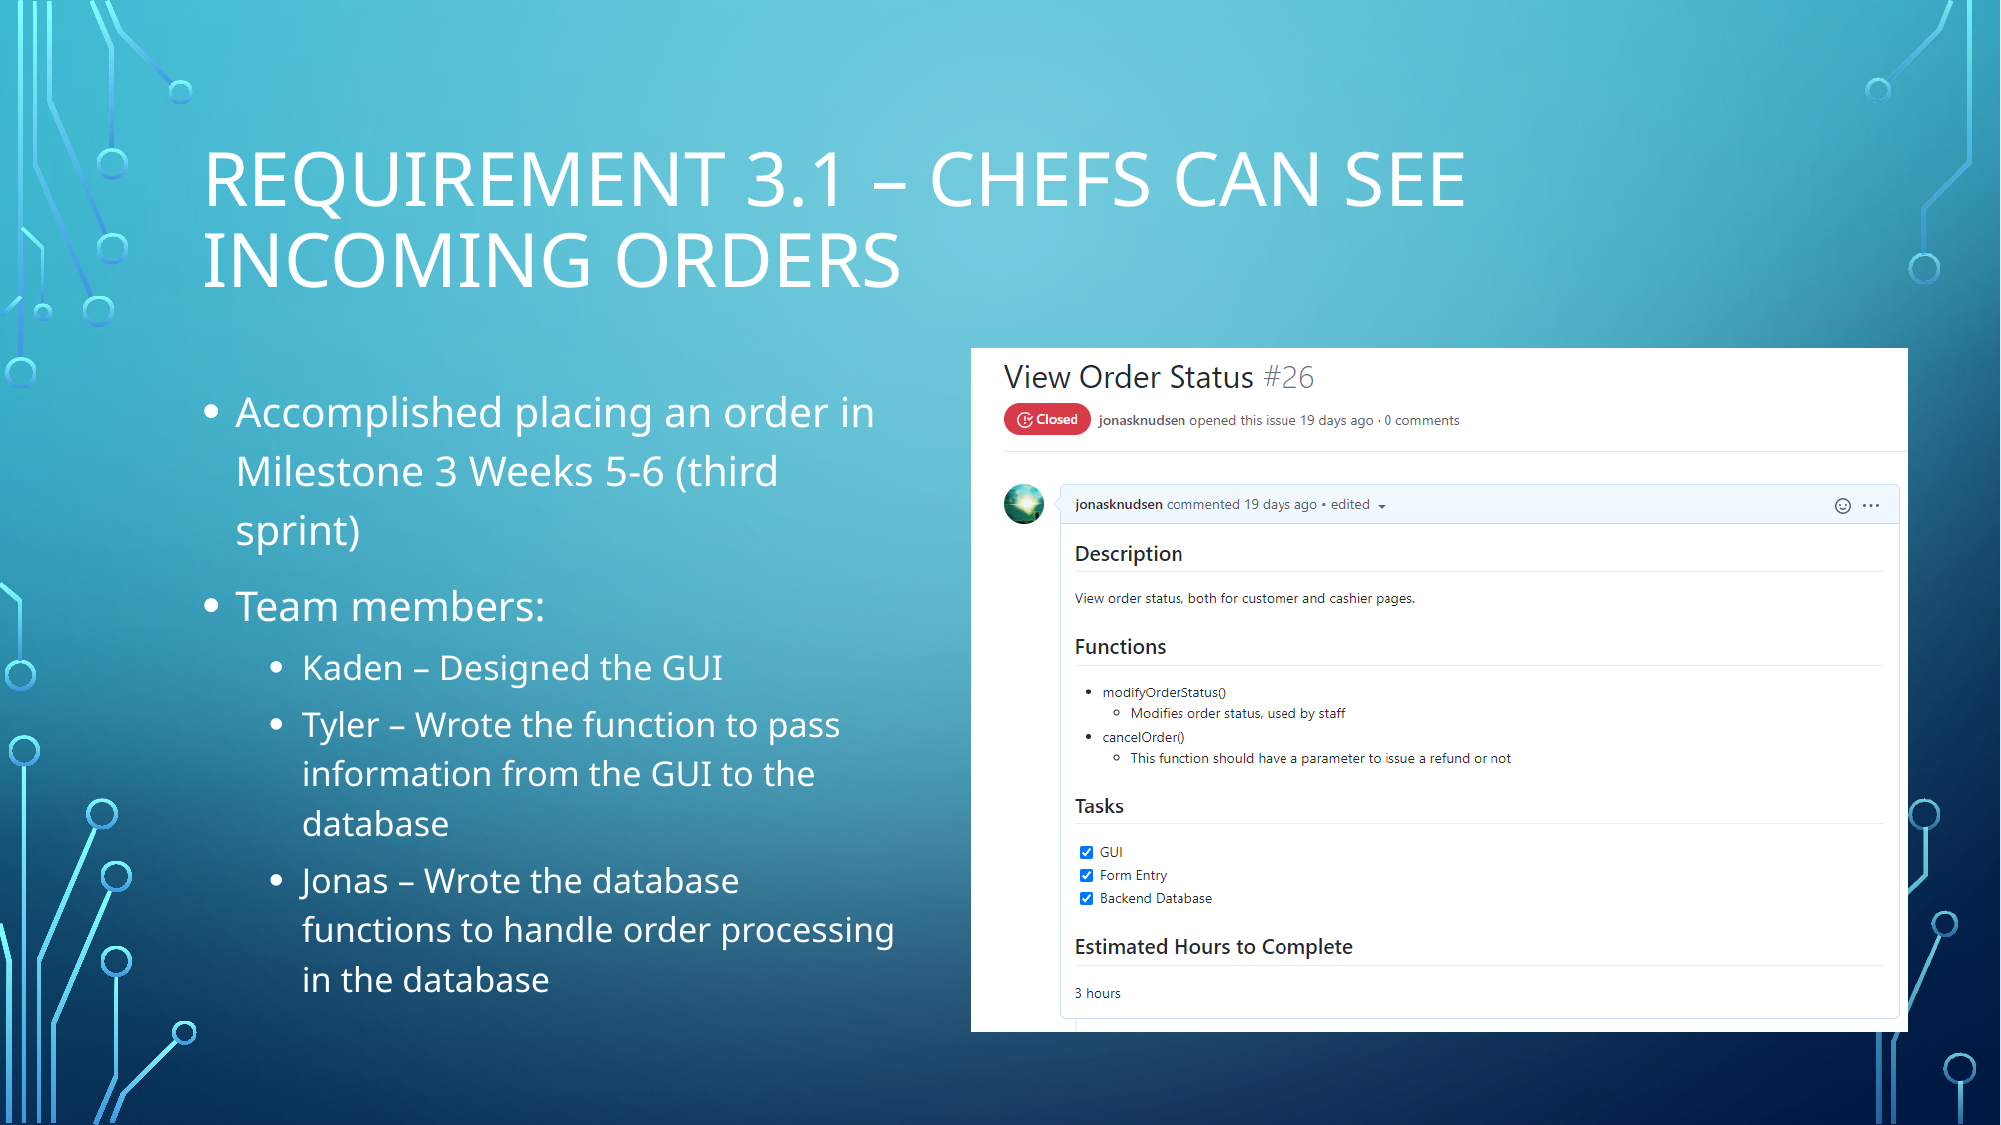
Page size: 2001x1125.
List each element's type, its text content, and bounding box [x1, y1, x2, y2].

list Accomplished placing an order in Milestone 3 Weeks 5-6 (third sprint) Team members: Kaden – Designed the GUI Tyler – Wrote the function to pass information from the GUI to the database Jonas – Wrote the database functions to handle order processing in the database [187, 369, 911, 1012]
picture [971, 348, 1909, 1032]
title Requirement 3.1 – Chefs Can see incoming orders [187, 101, 1813, 344]
